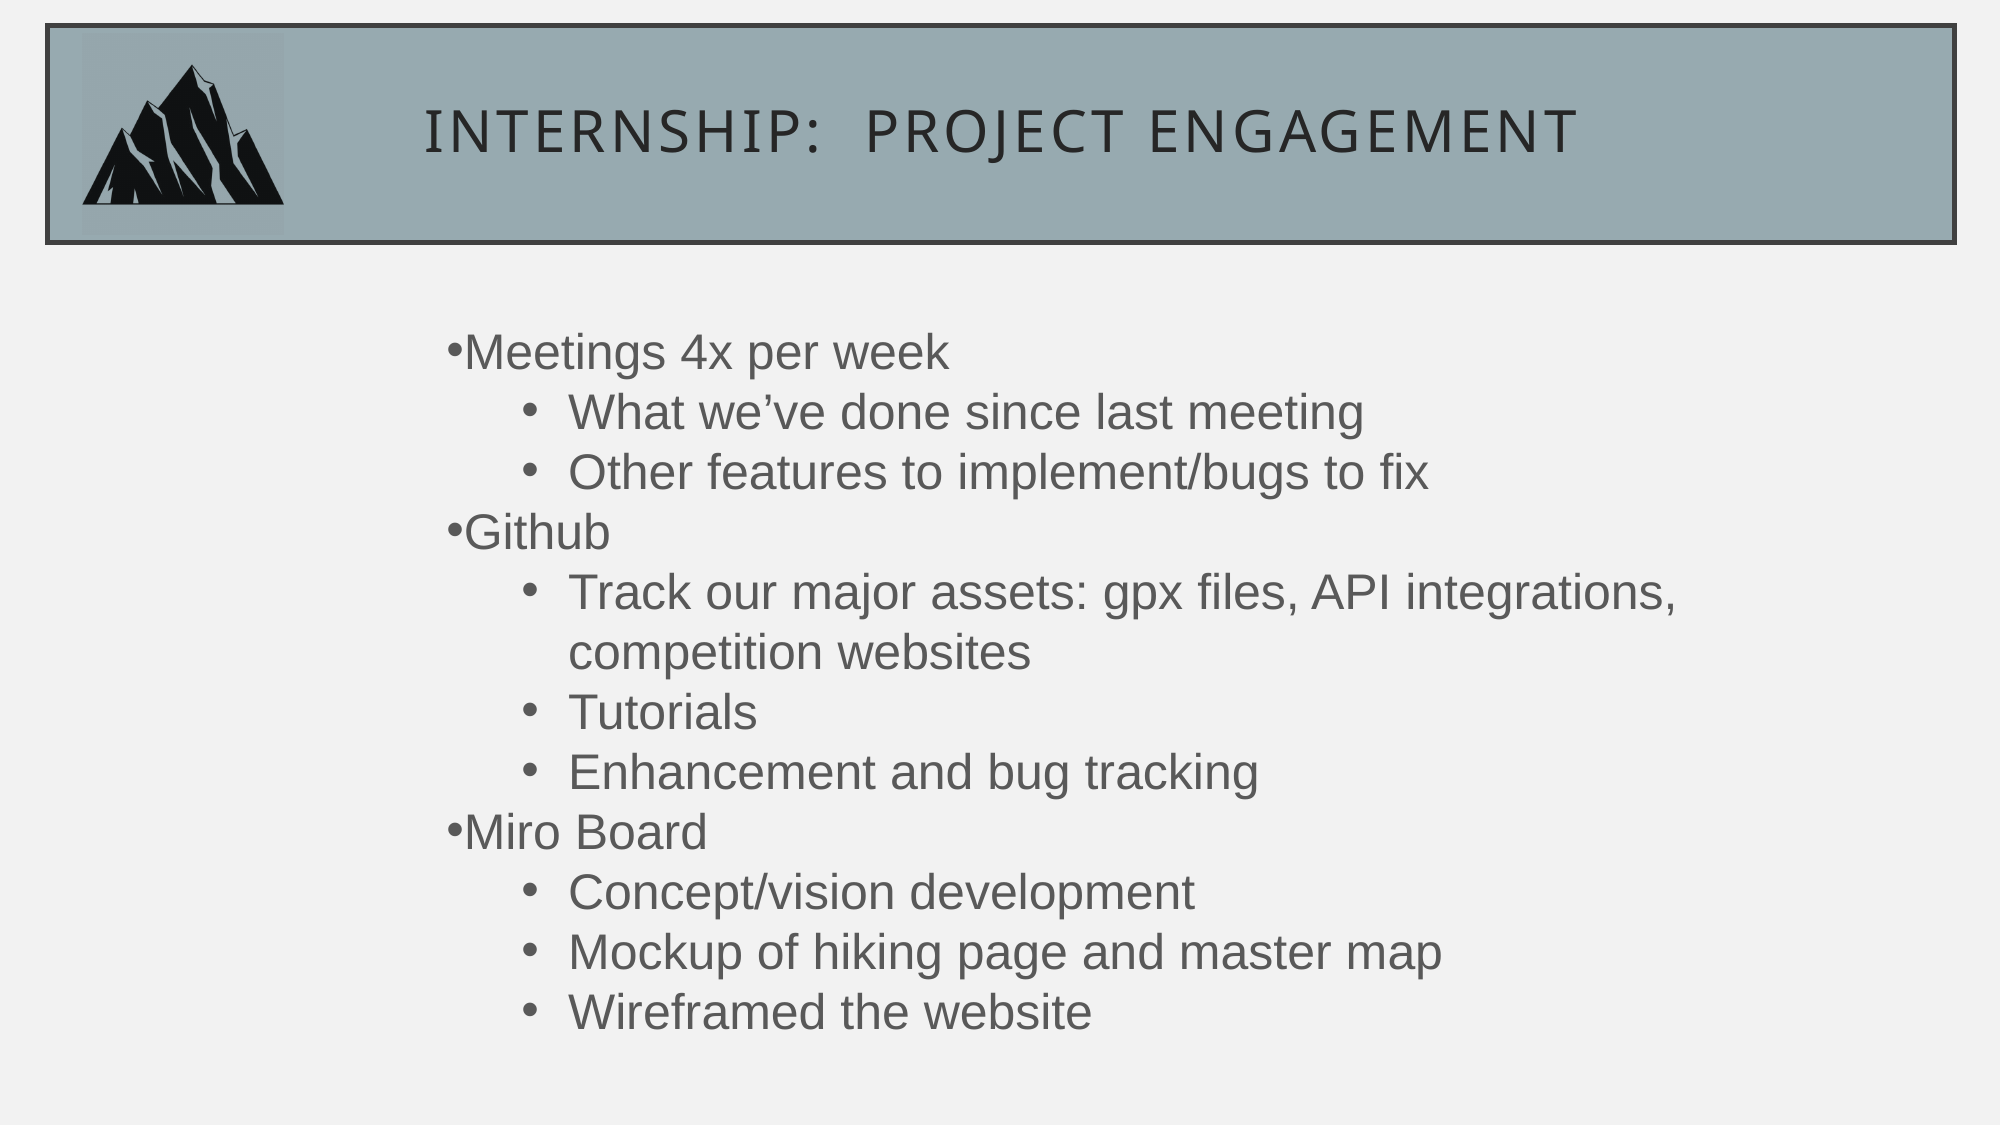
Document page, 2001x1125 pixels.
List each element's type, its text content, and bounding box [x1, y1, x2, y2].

picture [82, 33, 284, 235]
text_box Meetings 4x per week What we’ve done since last meeting Other features to implement/bugs to fix Github Track our major assets: gpx files, API integrations, competition websites Tutorials Enhancement and bug tracking Miro Board Concept/vision development Mockup of hiking page and master map Wireframed the website [431, 312, 1738, 1117]
title Internship: Project Engagement [45, 23, 1957, 245]
text_box [182, 296, 1889, 447]
